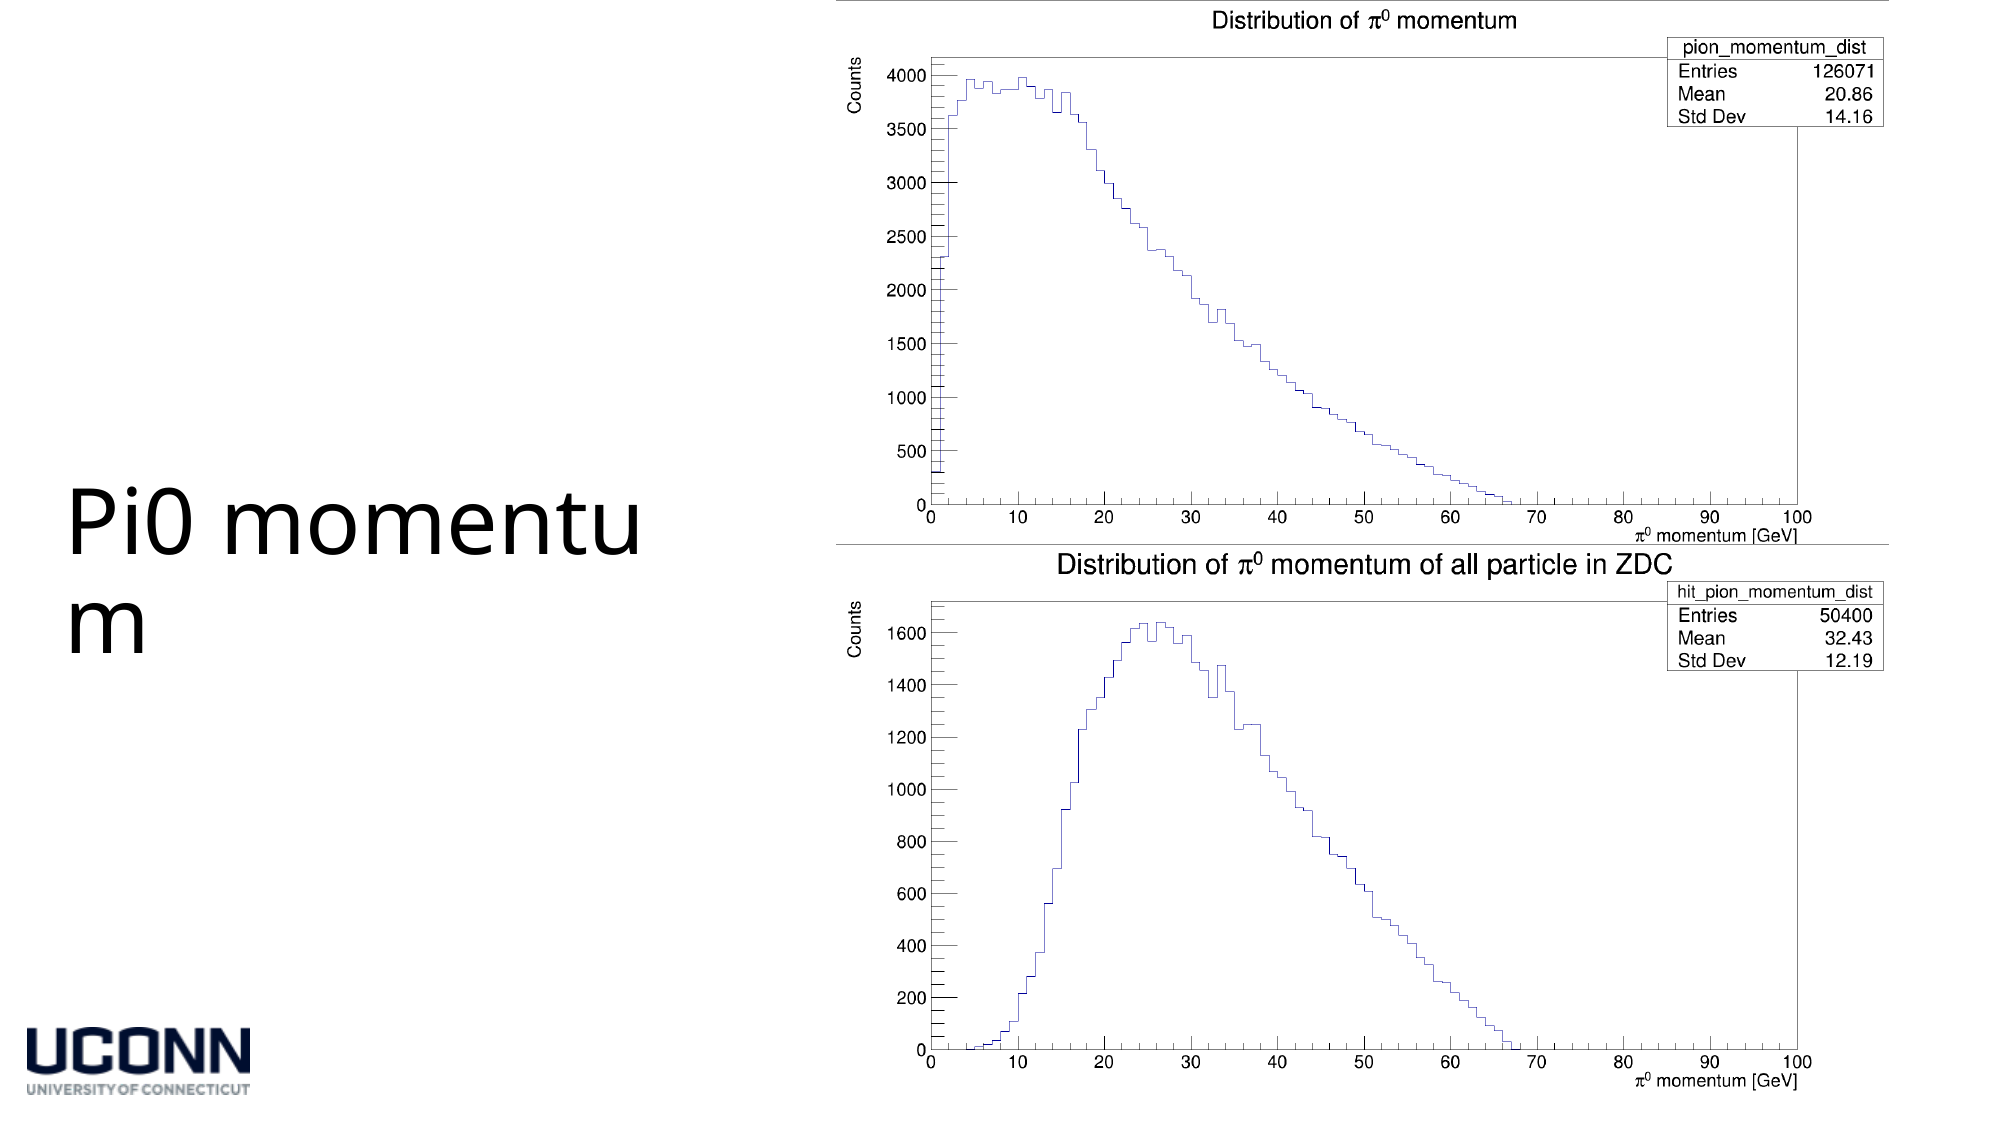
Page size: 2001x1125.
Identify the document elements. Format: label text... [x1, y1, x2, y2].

picture [835, 0, 1889, 1096]
title Pi0 momentum [49, 427, 744, 723]
picture [26, 1026, 250, 1096]
